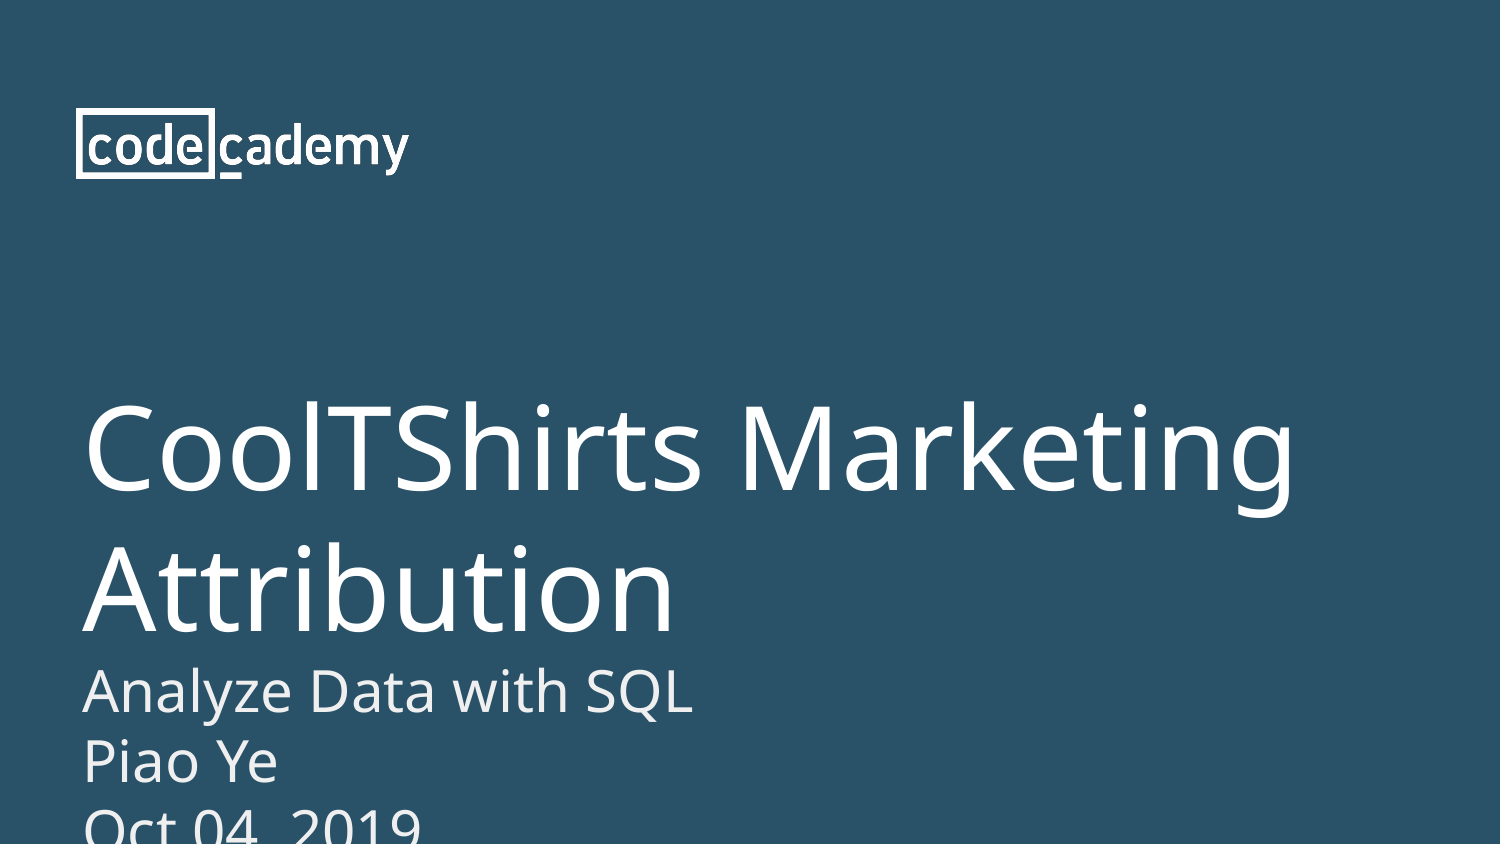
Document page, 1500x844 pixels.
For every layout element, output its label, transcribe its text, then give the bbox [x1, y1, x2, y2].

picture [76, 108, 409, 179]
text_box CoolTShirts Marketing Attribution Analyze Data with SQL Piao Ye Oct 04, 2019 [76, 491, 1424, 748]
